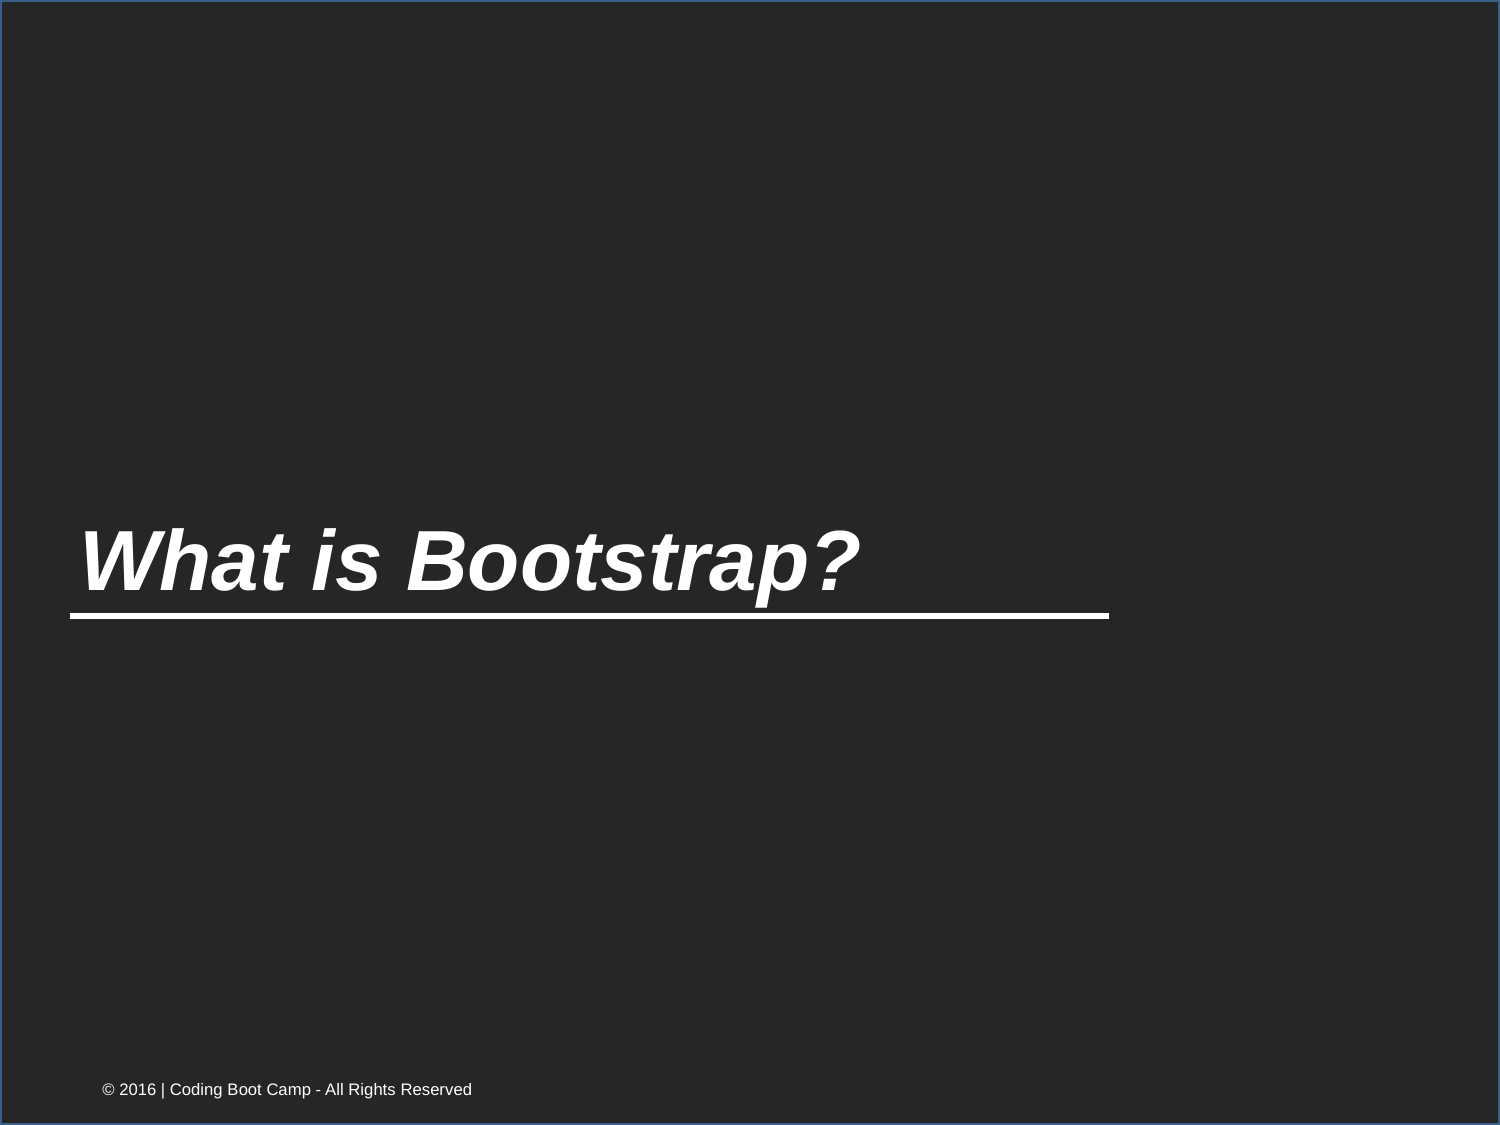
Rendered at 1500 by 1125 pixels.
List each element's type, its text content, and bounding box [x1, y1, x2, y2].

title What is Bootstrap? [64, 484, 1415, 628]
